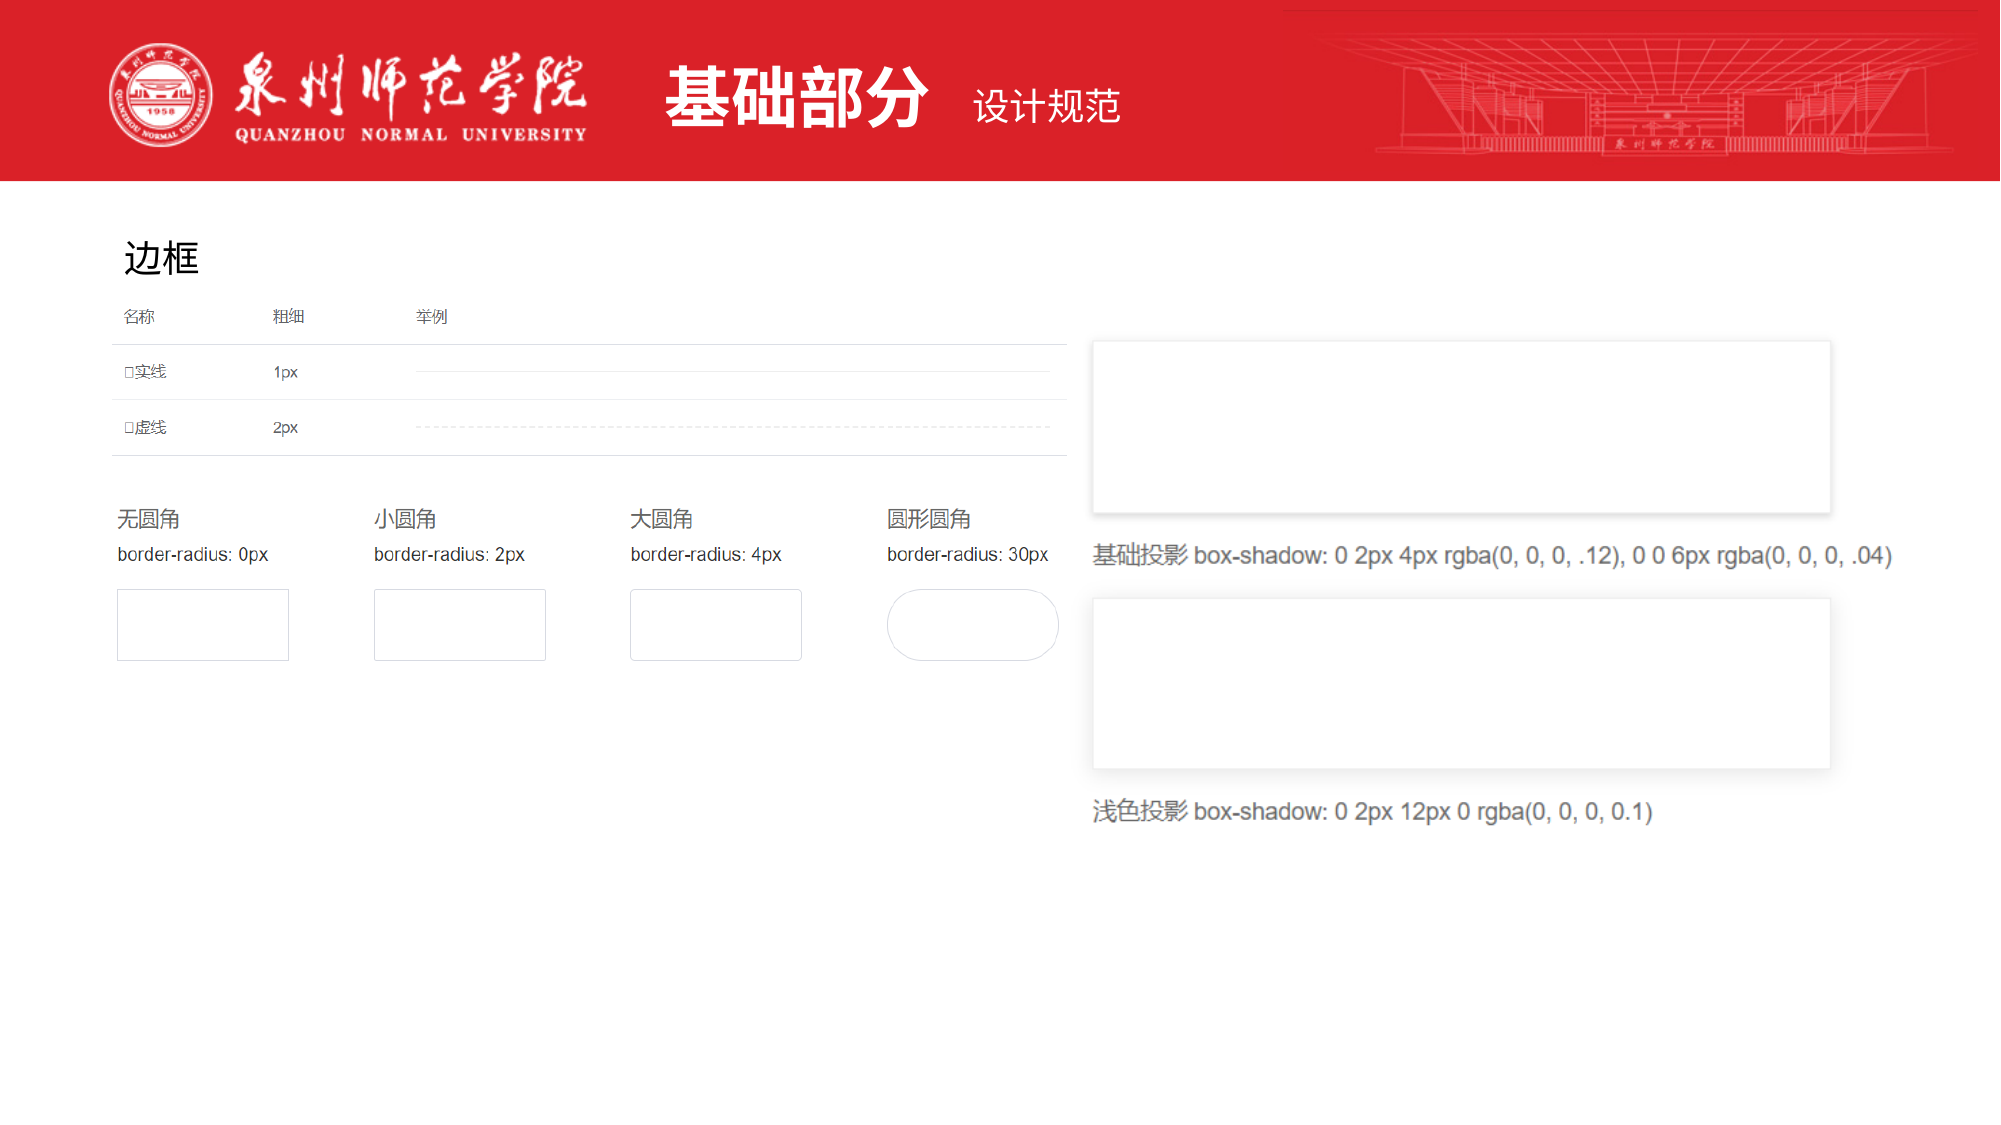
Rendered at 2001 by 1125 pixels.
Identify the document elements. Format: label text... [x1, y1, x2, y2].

text_box 基础部分 [650, 48, 1014, 144]
text_box 设计规范 [957, 75, 1283, 136]
picture [1283, 10, 1978, 171]
text_box 边框 [110, 227, 348, 288]
picture [108, 288, 1933, 843]
text_box [0, 0, 2000, 182]
picture [108, 42, 590, 150]
